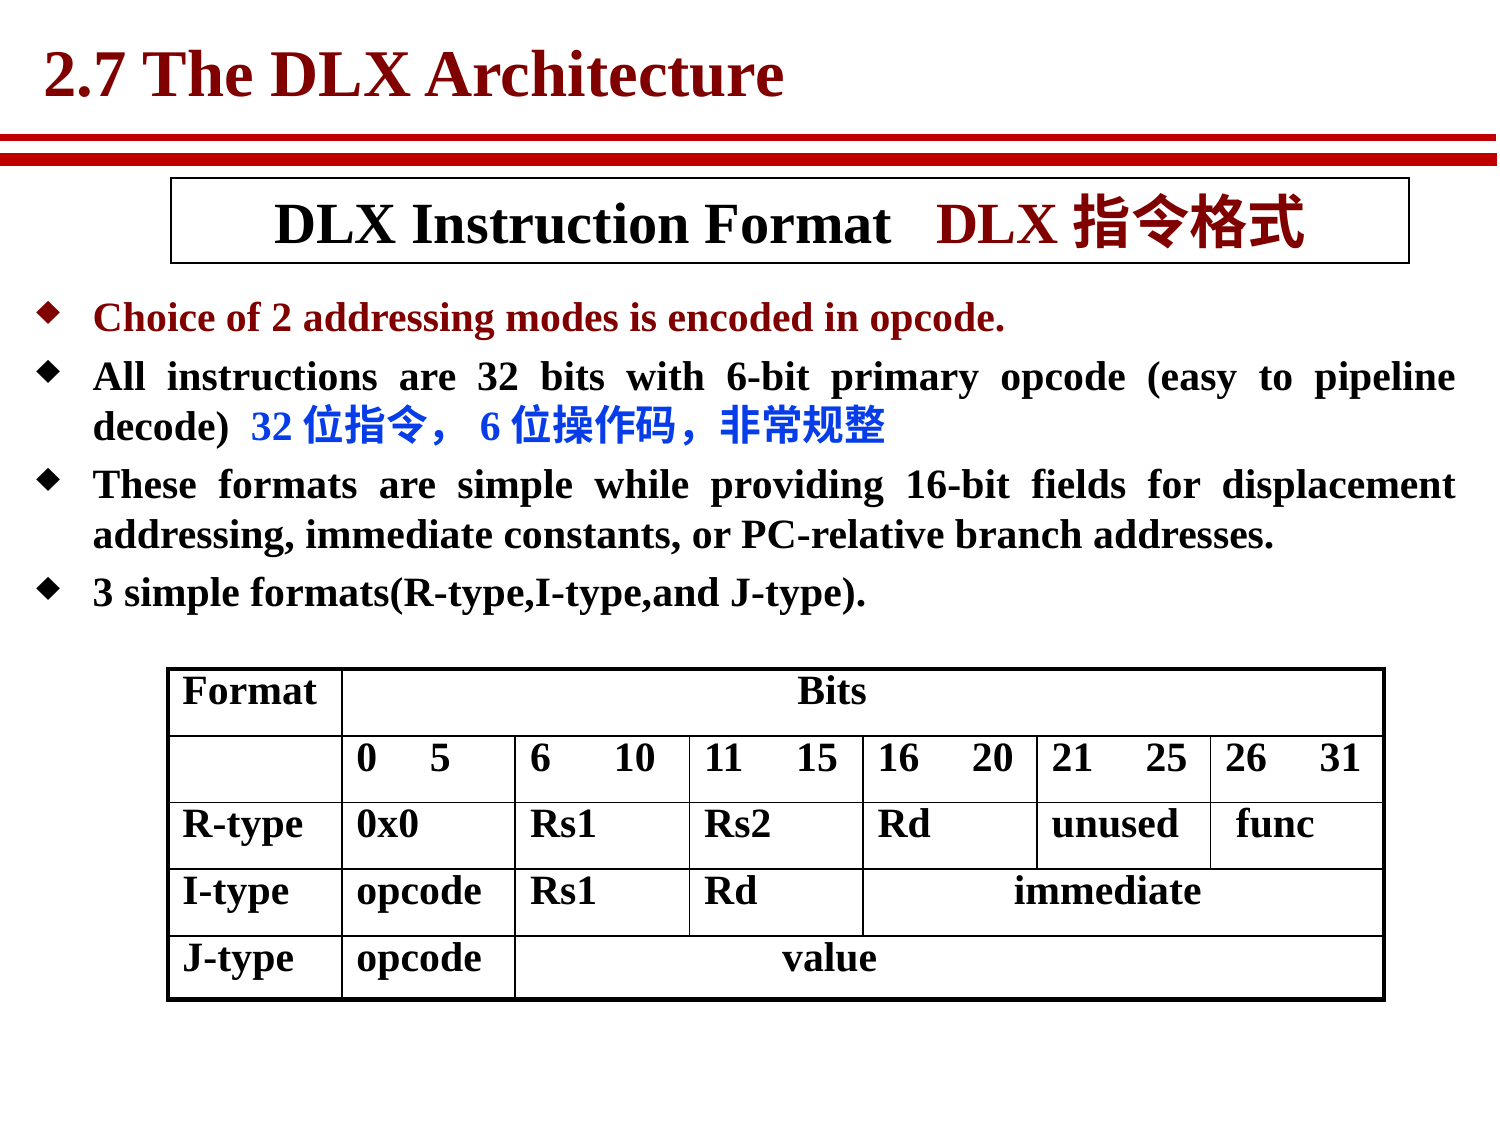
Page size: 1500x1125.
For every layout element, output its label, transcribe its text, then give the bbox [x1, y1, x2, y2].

table_cell Rs1 [516, 803, 689, 868]
table_cell Rs2 [690, 803, 862, 868]
table_cell 6 10 [516, 737, 689, 802]
table_cell [170, 737, 341, 802]
table_cell opcode [343, 937, 514, 997]
text_box Choice of 2 addressing modes is encoded in opcode. All instructions are 32 bits with 6-bit primary opcode (easy to pipeline decode) 32位指令，6位操作码，非常规整 These formats are simple while providing 16-bit fields for displacement addressing, immediate constants, or PC-relative branch addresses. 3 simple formats(R-type,I-type,and J-type). [21, 282, 1472, 682]
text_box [0, 137, 1498, 160]
table_cell 11 15 [690, 737, 862, 802]
table_header Bits [343, 671, 1382, 735]
table_cell J-type [170, 937, 341, 997]
table_cell immediate [864, 870, 1382, 935]
table_header Format [170, 671, 341, 735]
table_cell opcode [343, 870, 514, 935]
text_box DLX Instruction Format DLX指令格式 [171, 177, 1409, 264]
table_cell 0 5 [343, 737, 514, 802]
table_cell Rd [864, 803, 1036, 868]
table_cell 16 20 [864, 737, 1036, 802]
table_cell R-type [170, 803, 341, 868]
table_cell 0x0 [343, 803, 514, 868]
table_cell Rs1 [516, 870, 689, 935]
title 2.7 The DLX Architecture [33, 36, 827, 116]
table_cell func [1211, 803, 1382, 868]
table_cell 25 [1038, 737, 1210, 802]
table_cell I-type [170, 870, 341, 935]
table_cell value [516, 937, 1382, 997]
table_cell 26 31 [1211, 737, 1382, 802]
table_cell Rd [690, 870, 862, 935]
table_cell unused [1038, 803, 1210, 868]
